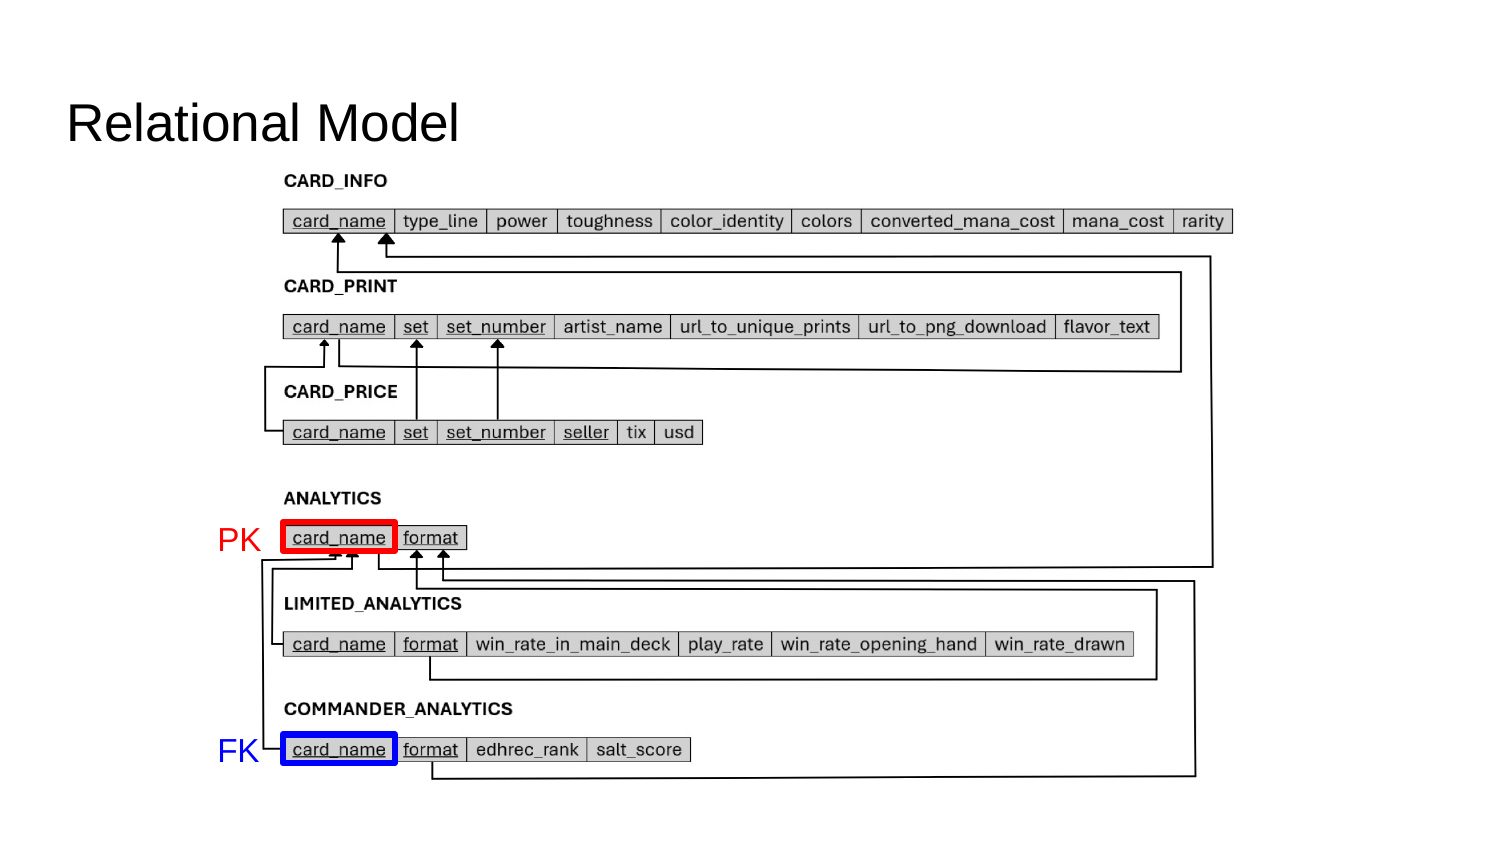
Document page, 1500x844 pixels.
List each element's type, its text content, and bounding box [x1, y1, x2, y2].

title Relational Model [51, 72, 1449, 167]
picture [257, 166, 1242, 794]
text_box FK [202, 713, 252, 767]
text_box PK [202, 503, 252, 557]
